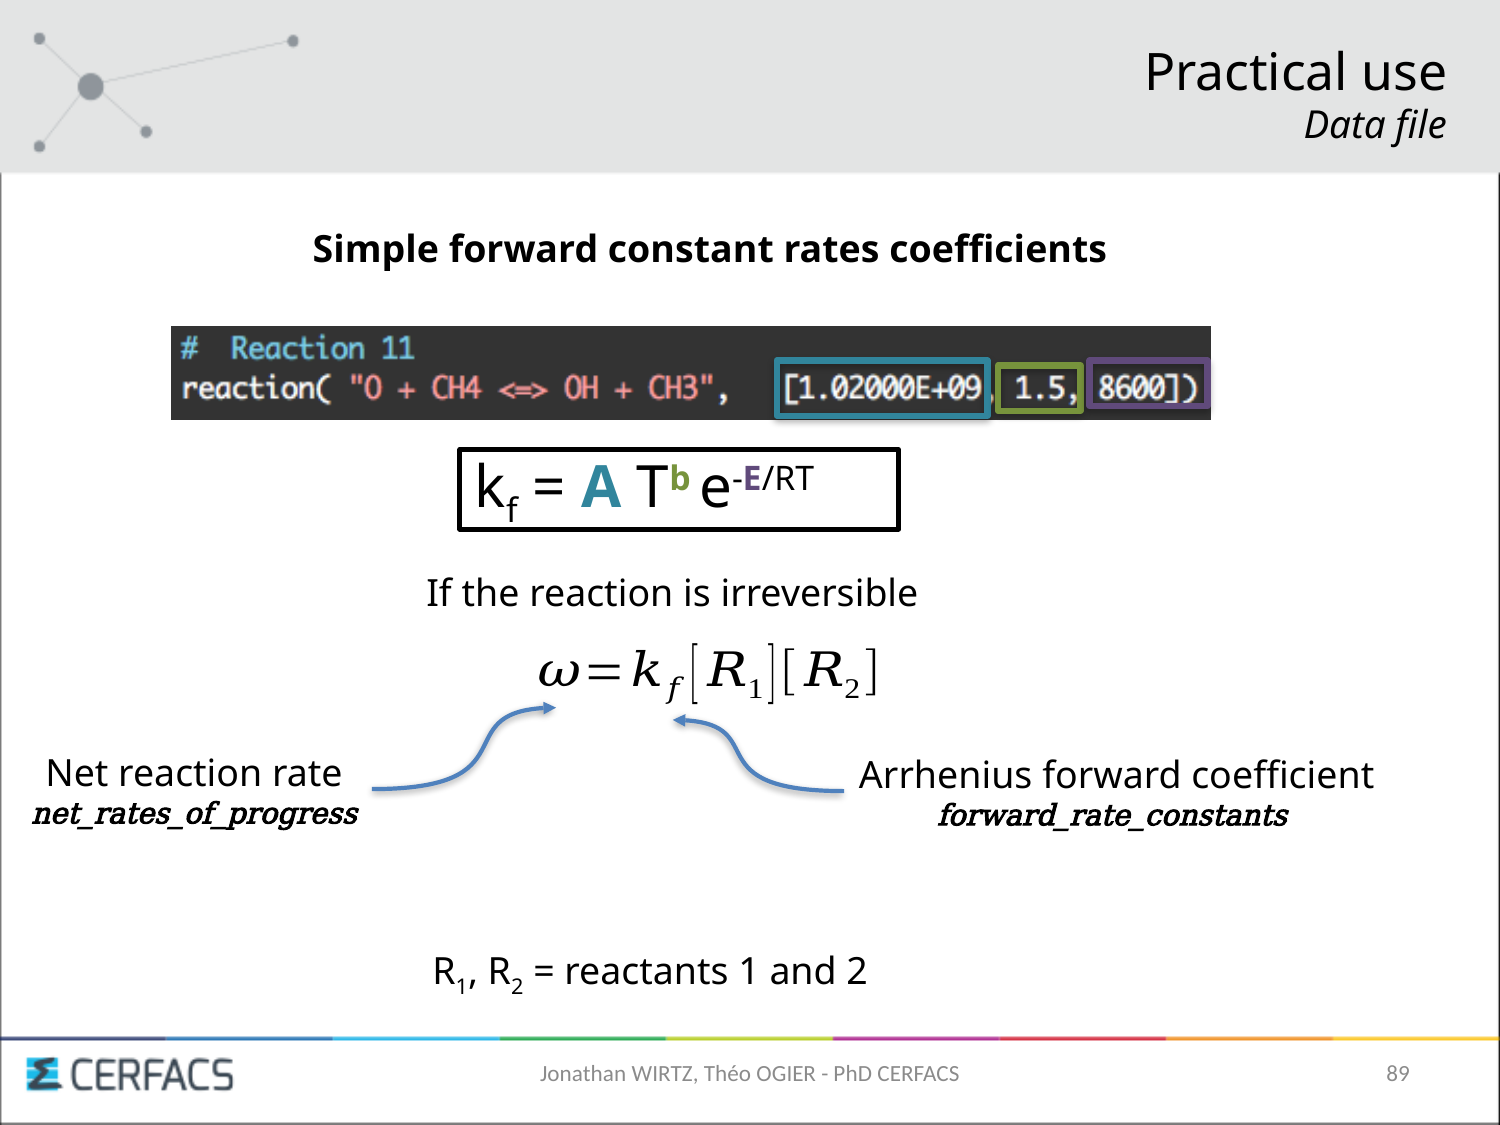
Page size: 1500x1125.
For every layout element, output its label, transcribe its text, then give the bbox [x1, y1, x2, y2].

text_box If the reaction is irreversible [411, 561, 934, 622]
footer Jonathan WIRTZ, Théo OGIER - PhD CERFACS [512, 1042, 988, 1103]
picture [0, 0, 1500, 1125]
text_box Arrhenius forward coefficient forward_rate_constants [844, 743, 1390, 839]
text_box Simple forward constant rates coefficients [297, 217, 1123, 278]
text_box R1, R2 = reactants 1 and 2 [417, 940, 884, 1006]
slide_number 89 [1074, 1042, 1425, 1103]
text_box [672, 719, 845, 792]
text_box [358, 707, 557, 790]
text_box Net reaction rate net_rates_of_progress [16, 741, 372, 837]
text_box kf = A Tb e-E/RT [459, 449, 899, 530]
text_box Practical use Data file [112, 30, 1463, 155]
